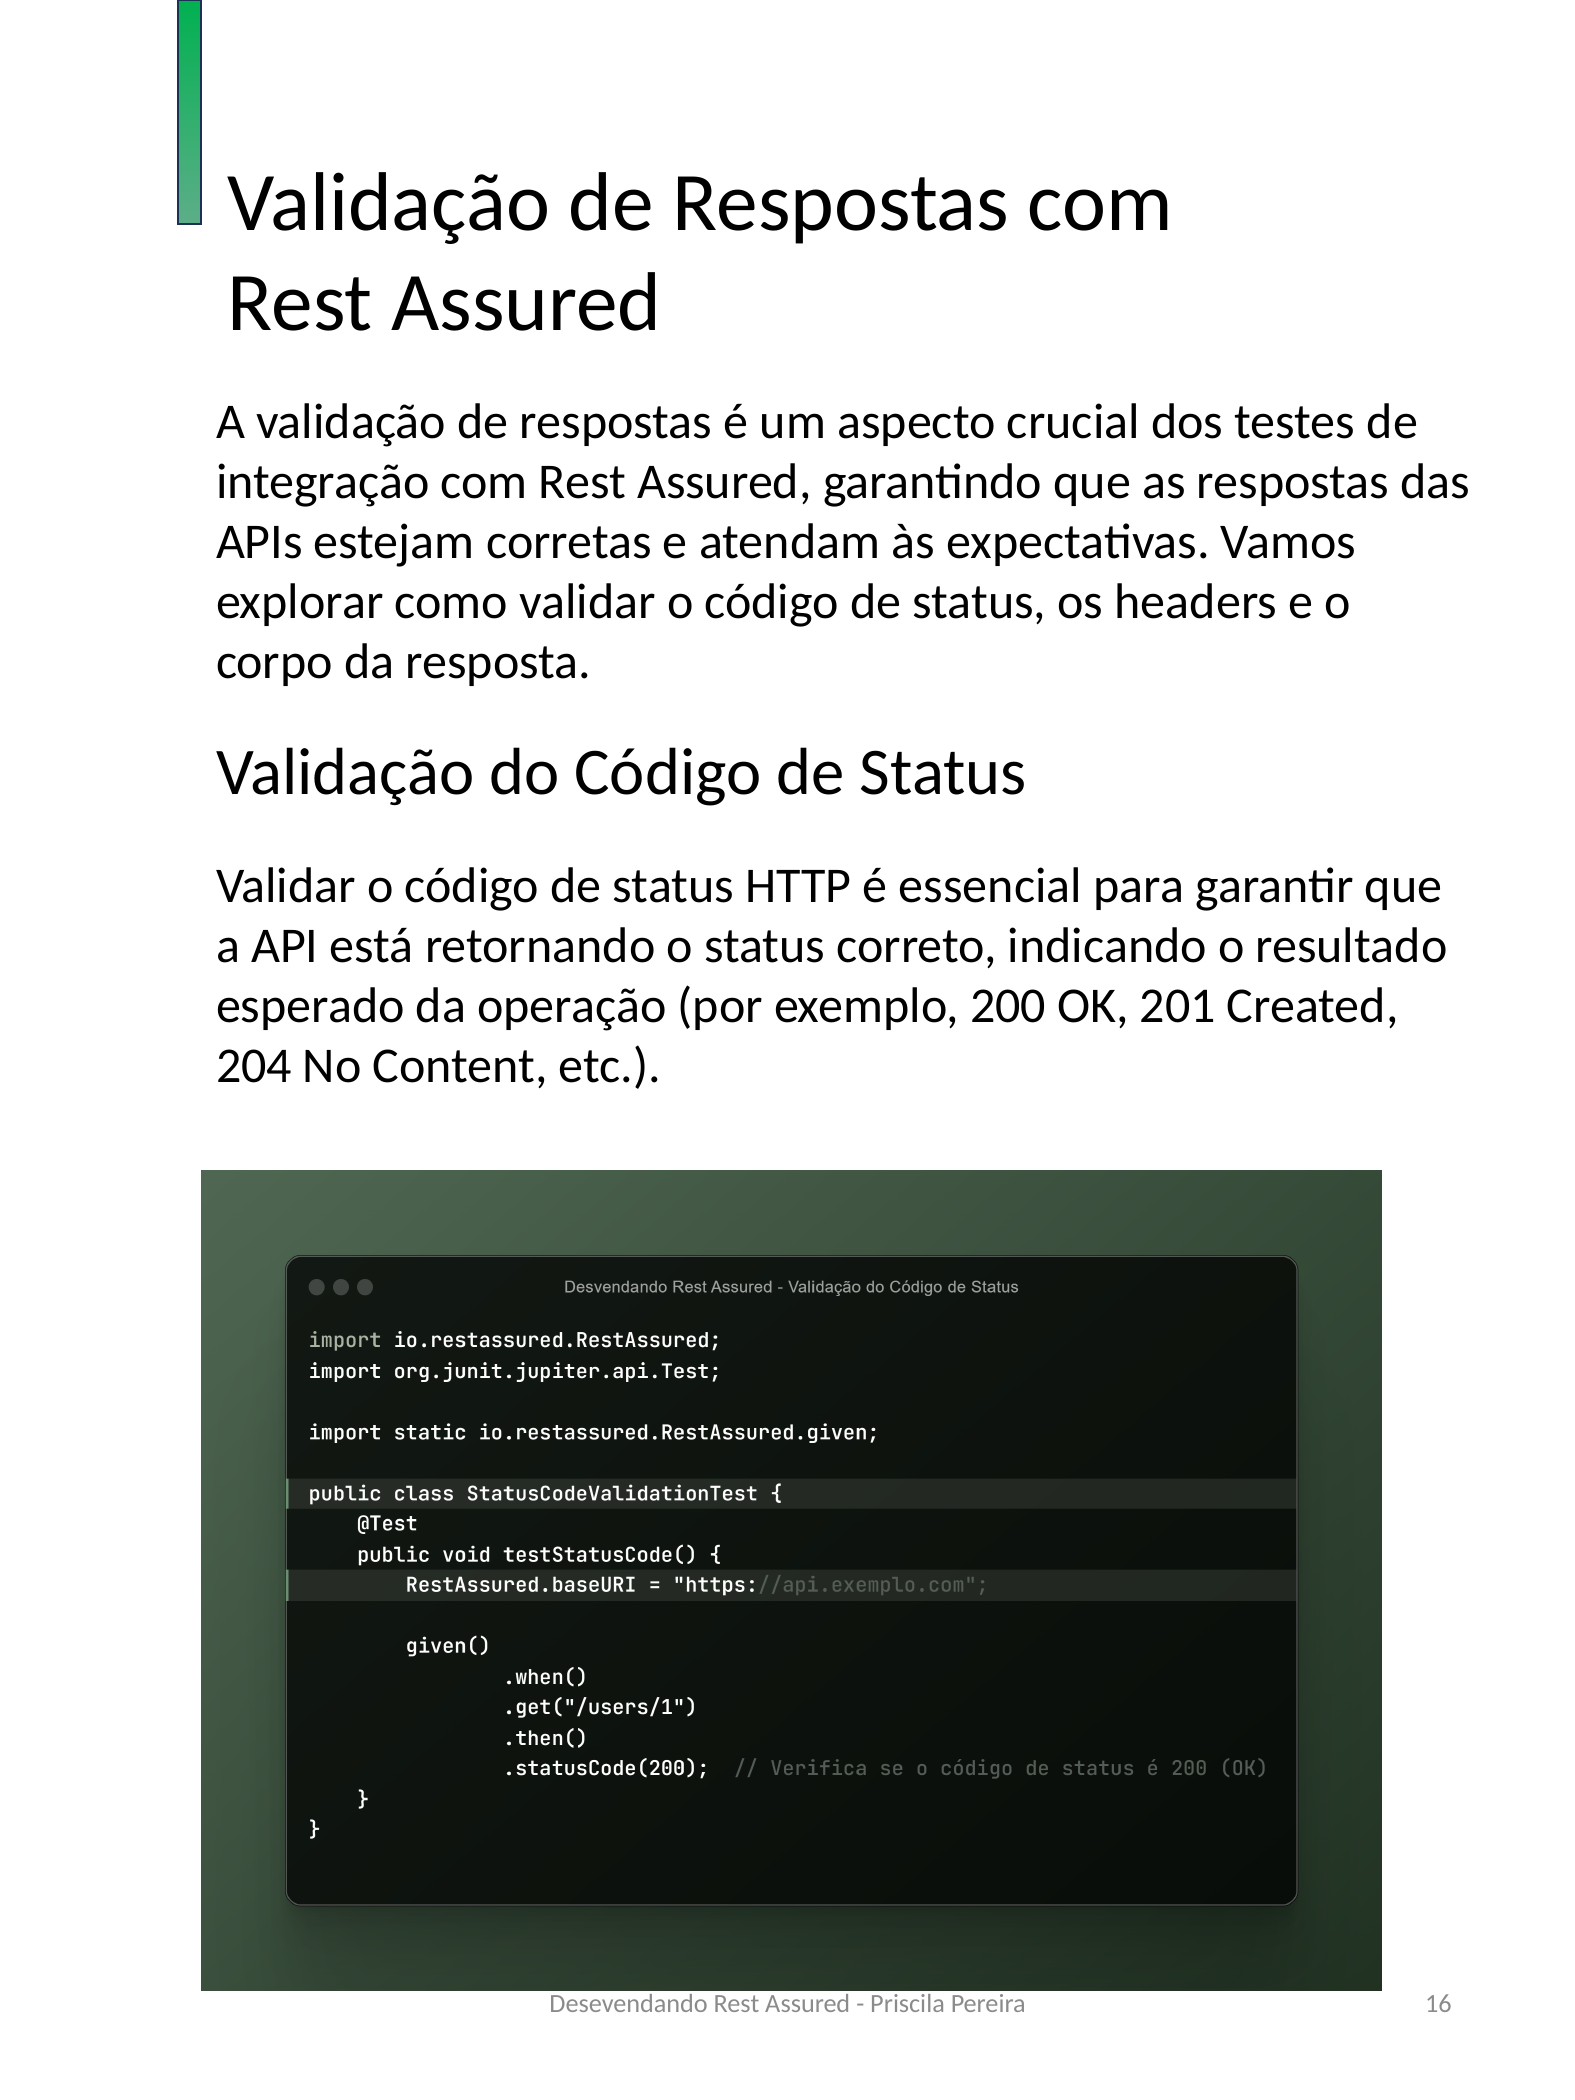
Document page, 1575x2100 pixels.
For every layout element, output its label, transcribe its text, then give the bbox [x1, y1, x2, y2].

text_box Validação de Respostas com Rest Assured [213, 139, 1279, 355]
text_box Validar o código de status HTTP é essencial para garantir que a API está retornando o status correto, indicando o resultado esperado da operação (por exemplo, 200 OK, 201 Created, 204 No Content, etc.). [201, 844, 1492, 1100]
text_box A validação de respostas é um aspecto crucial dos testes de integração com Rest Assured, garantindo que as respostas das APIs estejam corretas e atendam às expectativas. Vamos explorar como validar o código de status, os headers e o corpo da resposta. [201, 381, 1492, 697]
footer Desevendando Rest Assured - Priscila Pereira [521, 1991, 1054, 2059]
text_box Validação do Código de Status [201, 720, 1539, 816]
slide_number 16 [1112, 1946, 1467, 2059]
text_box [177, 0, 202, 225]
picture [201, 1170, 1382, 1991]
